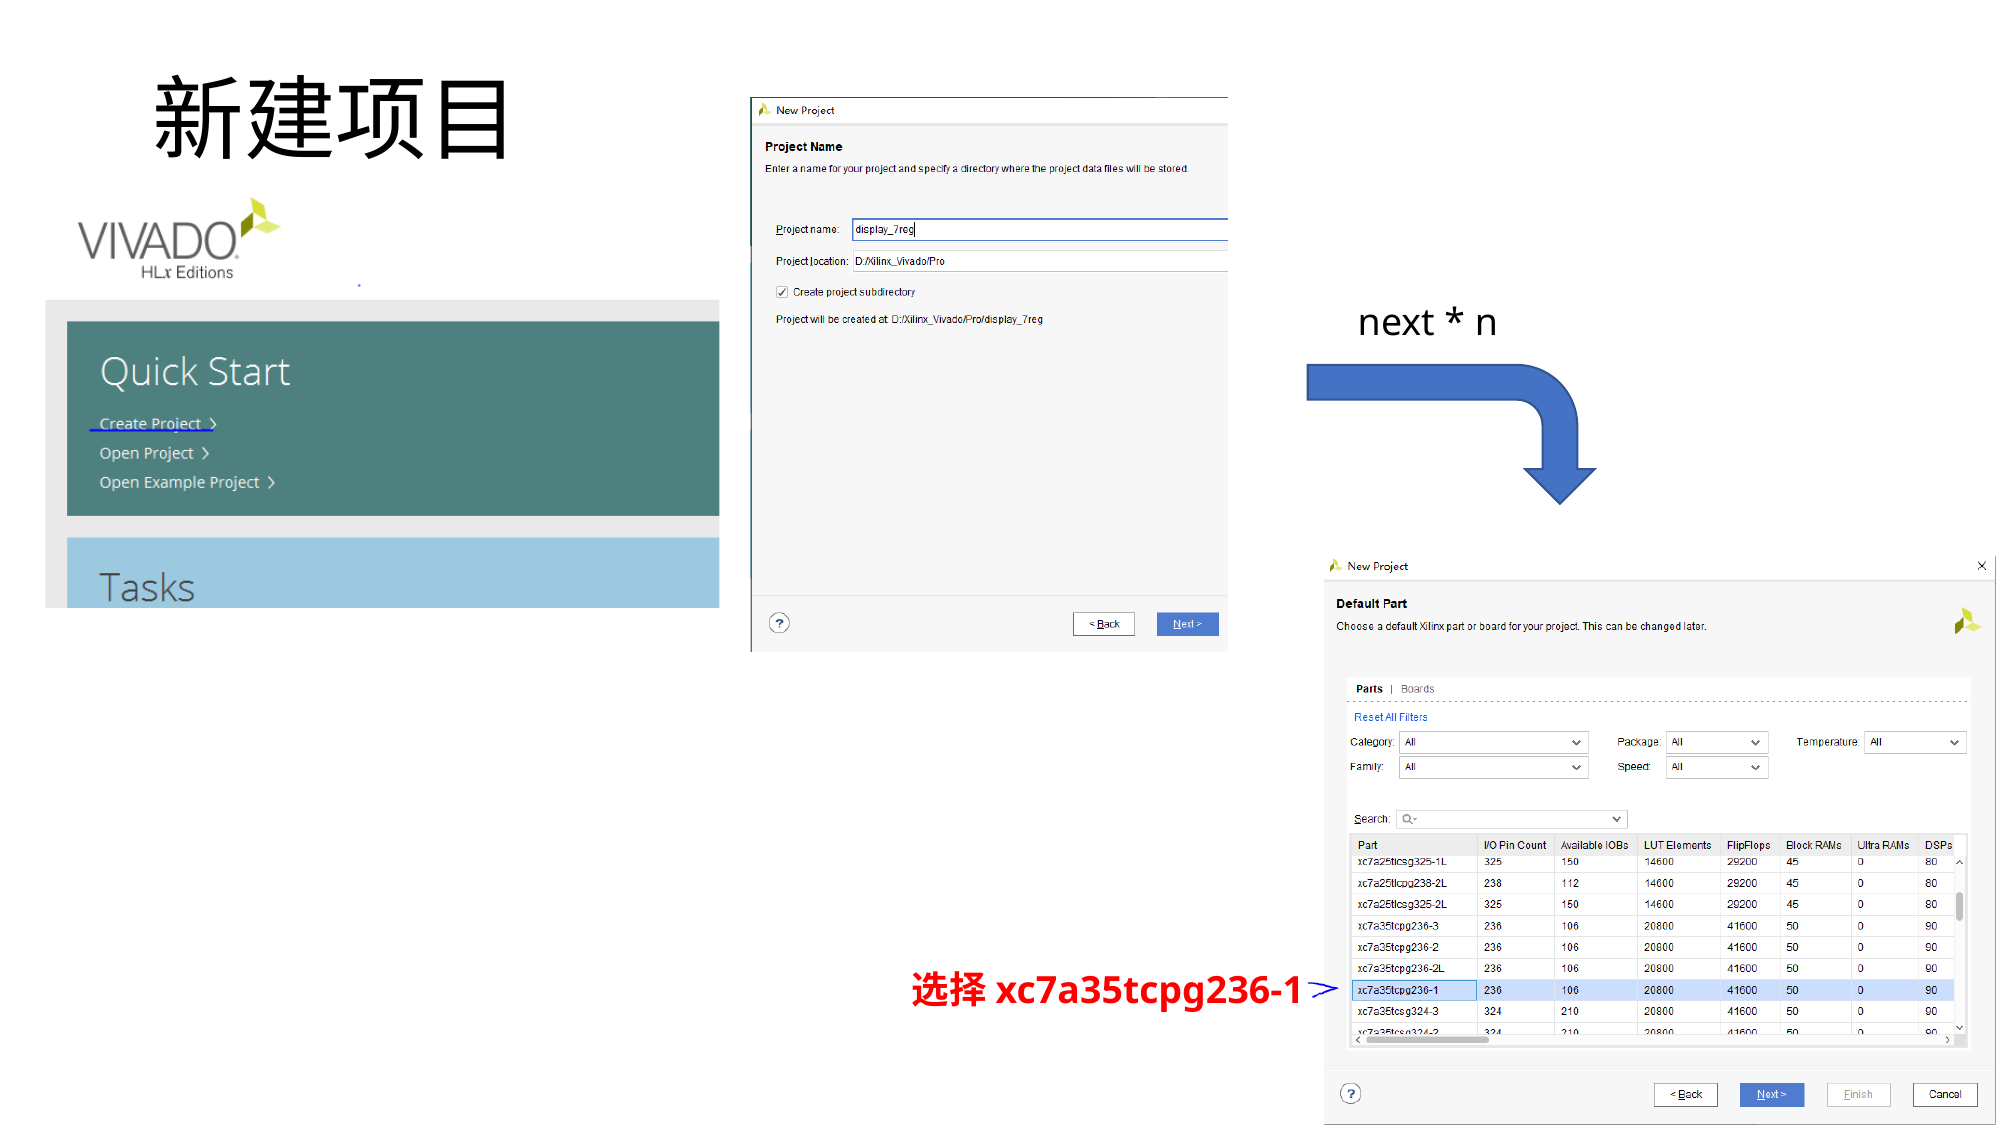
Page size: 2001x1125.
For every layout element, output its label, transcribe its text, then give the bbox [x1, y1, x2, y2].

text_box [1306, 363, 1598, 506]
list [37, 195, 720, 608]
picture [1307, 556, 1996, 1125]
text_box 选择xc7a35tcpg236-1 [896, 958, 1307, 1064]
picture [750, 97, 1228, 652]
title 新建项目 [137, 59, 1863, 185]
text_box next * n [1342, 290, 1513, 351]
